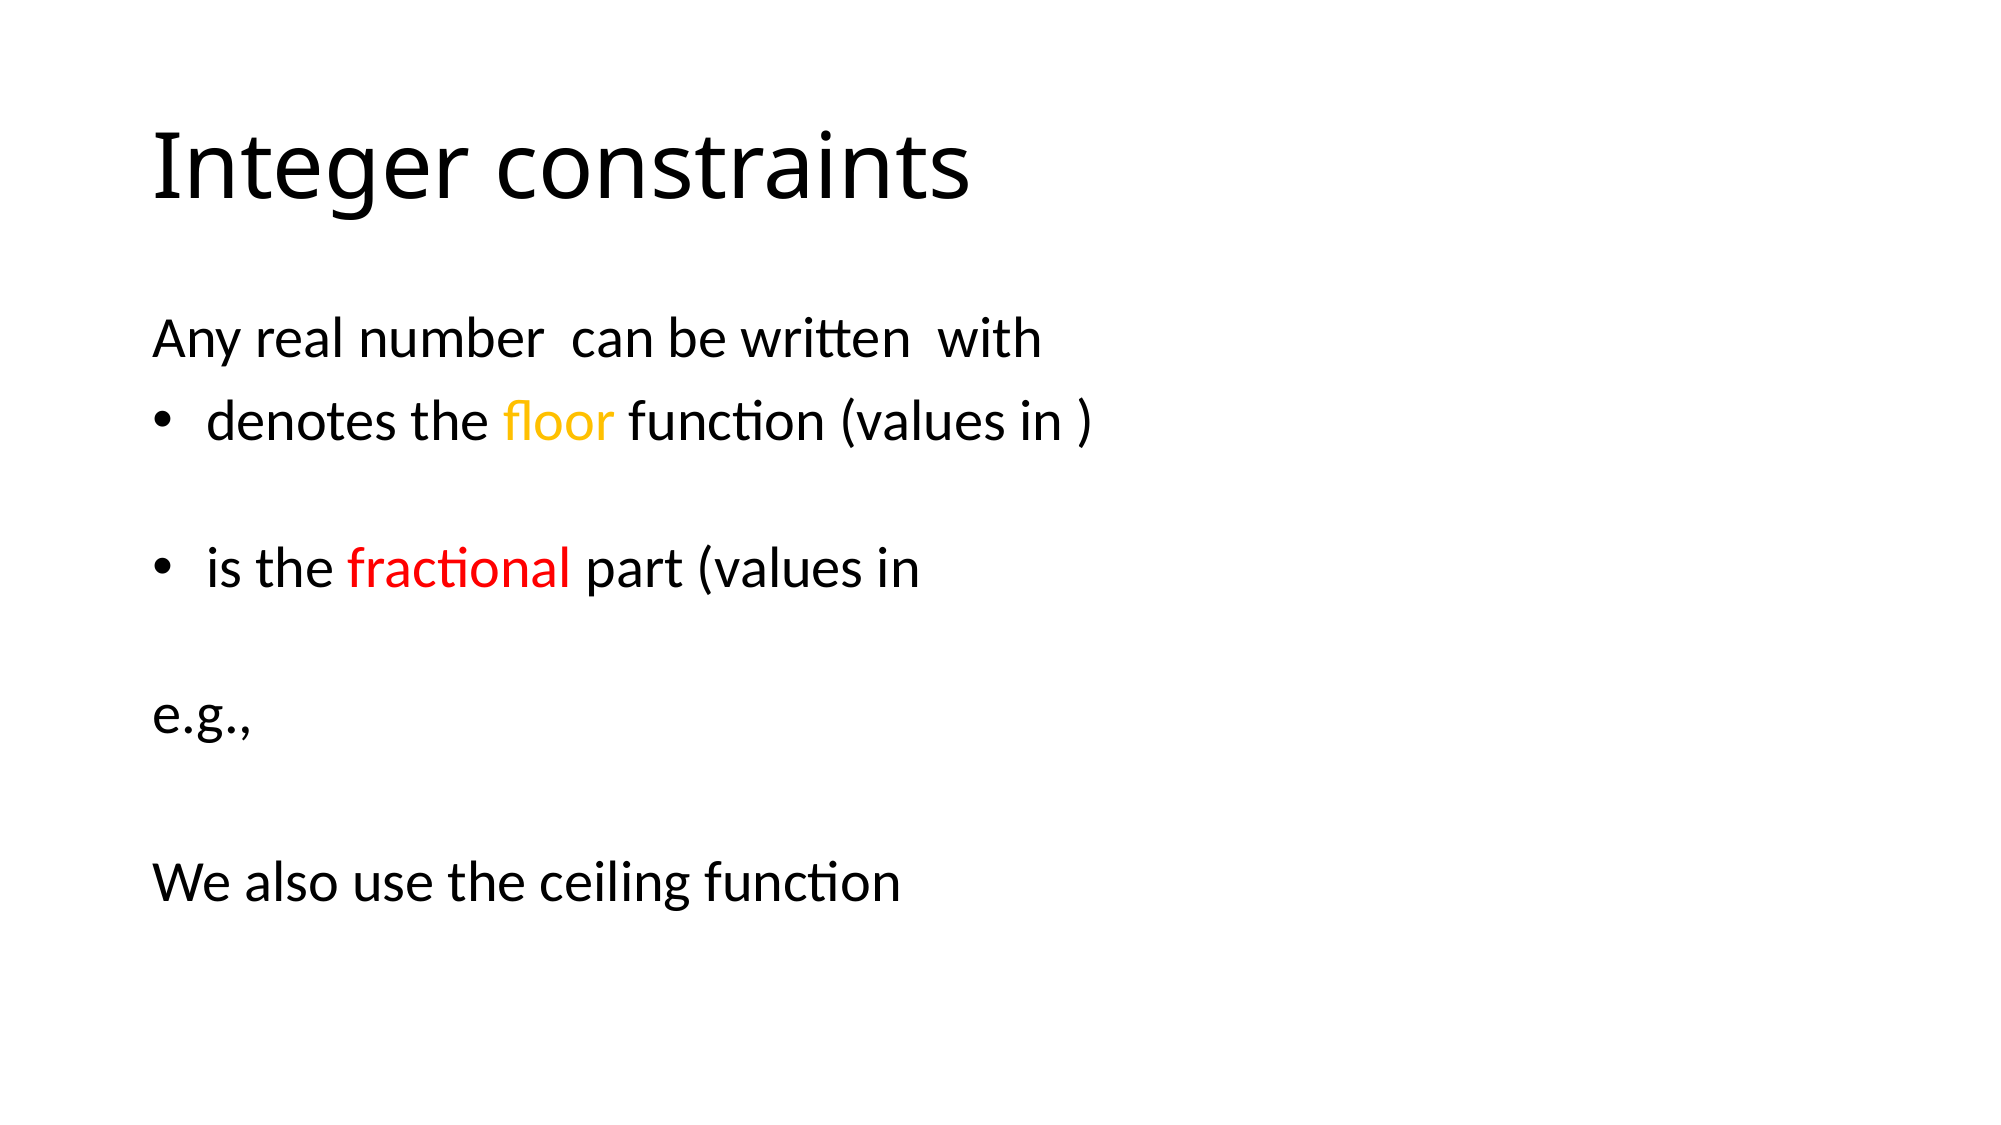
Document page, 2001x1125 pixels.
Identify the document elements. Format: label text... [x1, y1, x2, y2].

title Integer constraints [137, 59, 1863, 278]
